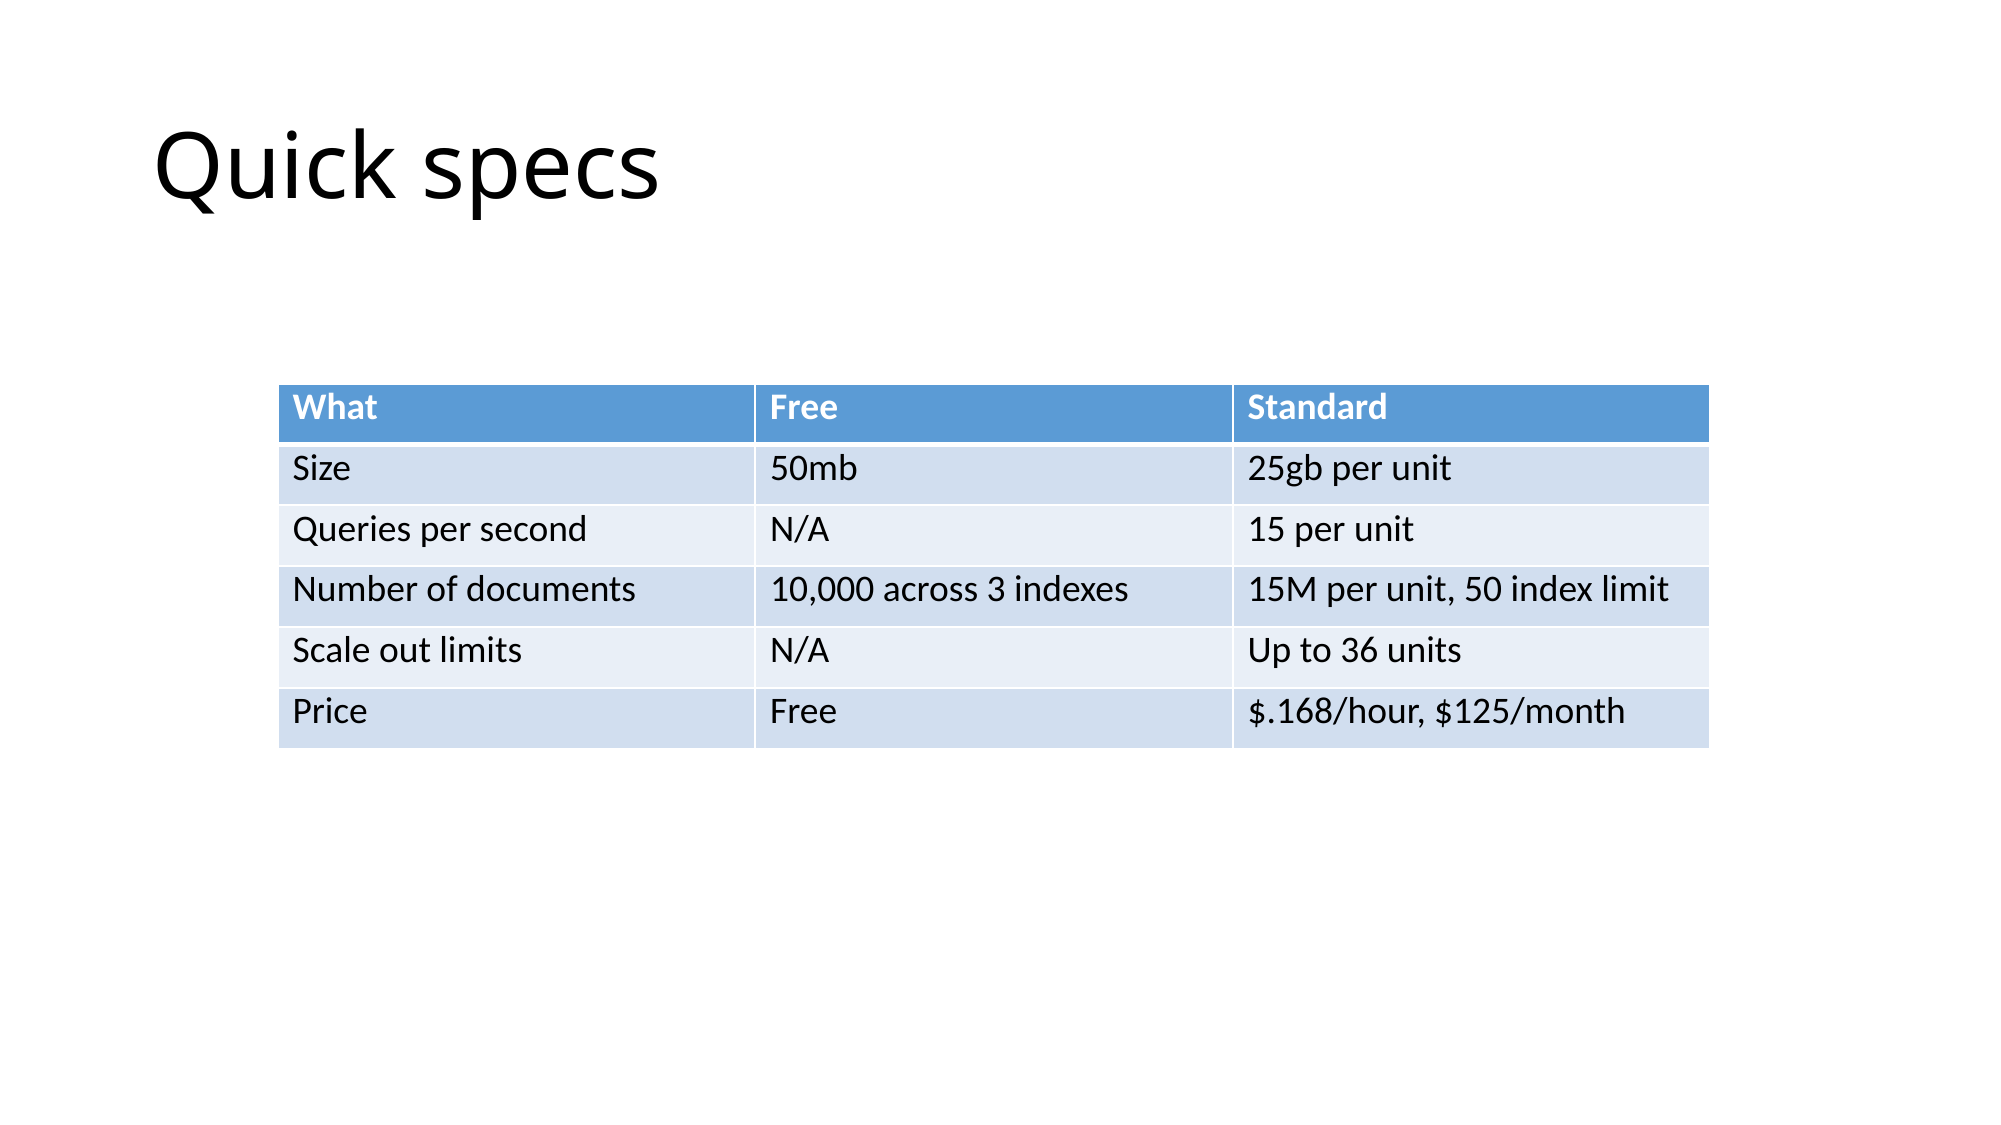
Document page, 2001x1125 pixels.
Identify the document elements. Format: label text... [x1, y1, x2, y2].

table_cell Up to 36 units [1234, 628, 1709, 687]
table_cell 25gb per unit [1234, 447, 1709, 504]
table_cell 15 per unit [1234, 506, 1709, 565]
table_header Standard [1234, 385, 1709, 442]
table_cell 10,000 across 3 indexes [756, 567, 1232, 626]
title Quick specs [137, 59, 1863, 278]
table_cell Scale out limits [279, 628, 754, 687]
table_cell Size [279, 447, 754, 504]
table_cell N/A [756, 628, 1232, 687]
table_header Free [756, 385, 1232, 442]
table_cell $.168/hour, $125/month [1234, 689, 1709, 748]
table_cell N/A [756, 506, 1232, 565]
table_header What [279, 385, 754, 442]
table_cell Number of documents [279, 567, 754, 626]
table_cell 50mb [756, 447, 1232, 504]
table_cell Price [279, 689, 754, 748]
table_cell Free [756, 689, 1232, 748]
table_cell Queries per second [279, 506, 754, 565]
table_cell 15M per unit, 50 index limit [1234, 567, 1709, 626]
